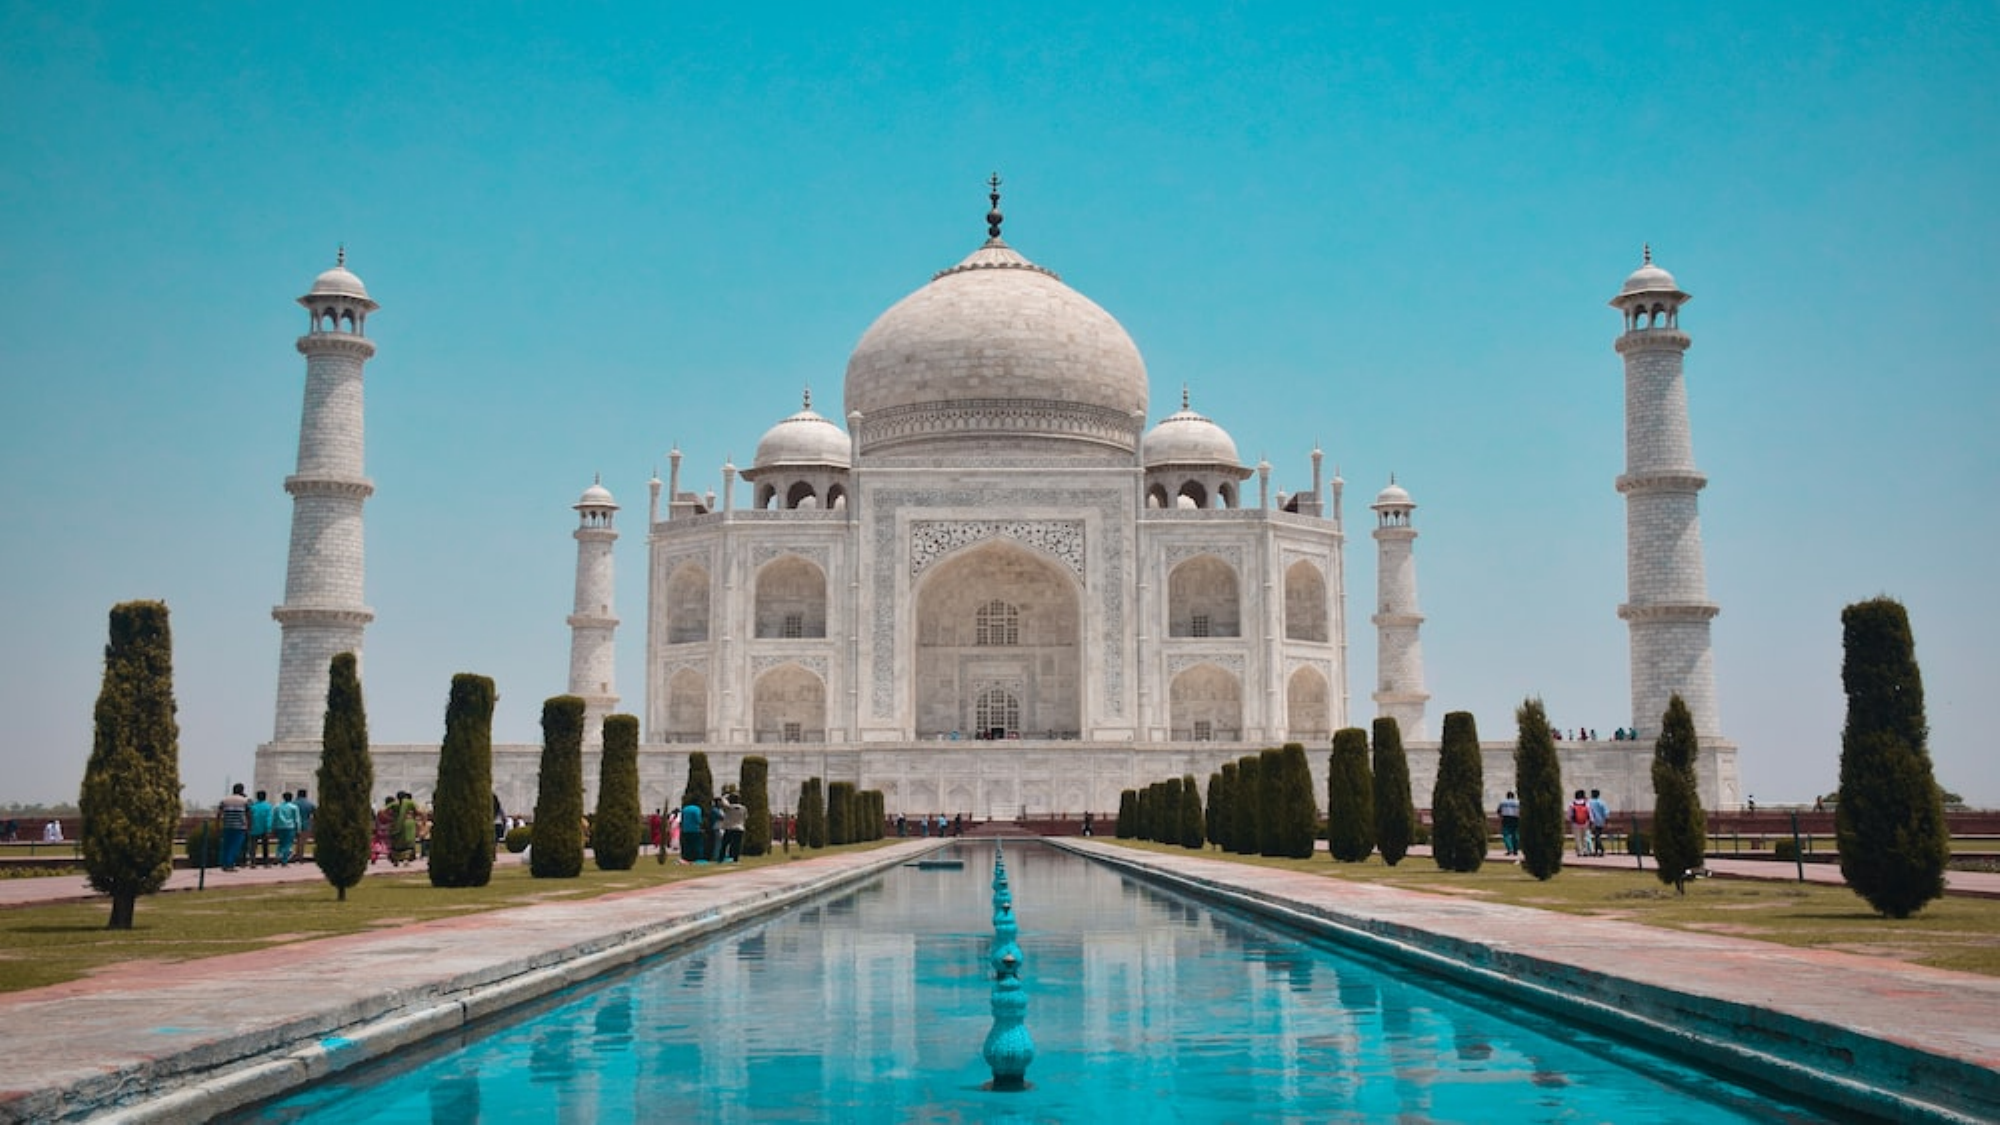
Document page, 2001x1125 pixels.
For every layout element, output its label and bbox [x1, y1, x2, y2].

list [0, 0, 2000, 1125]
